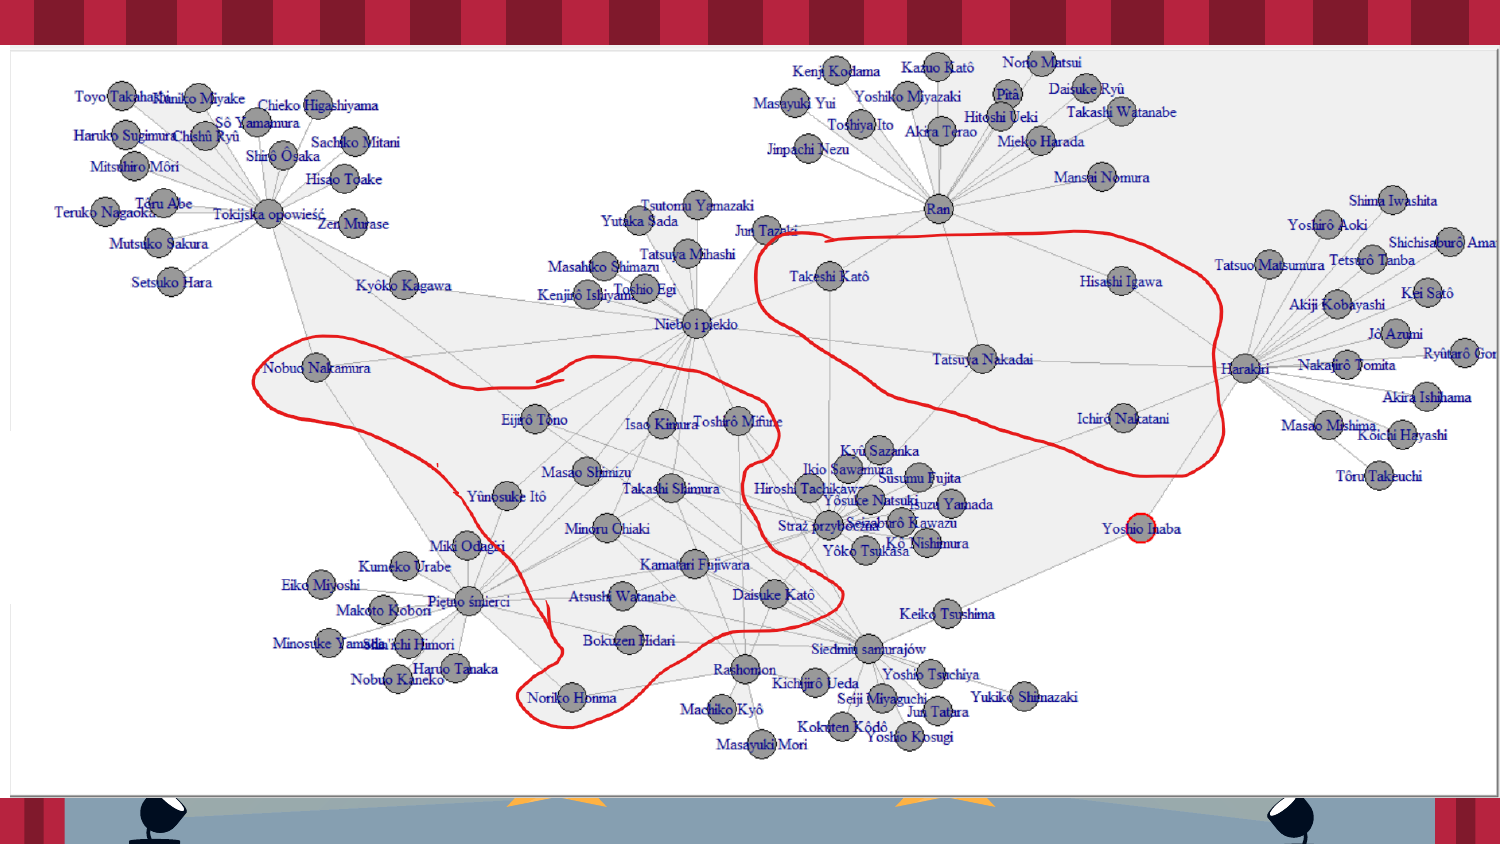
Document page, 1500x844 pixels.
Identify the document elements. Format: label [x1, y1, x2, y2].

picture [0, 45, 1500, 799]
